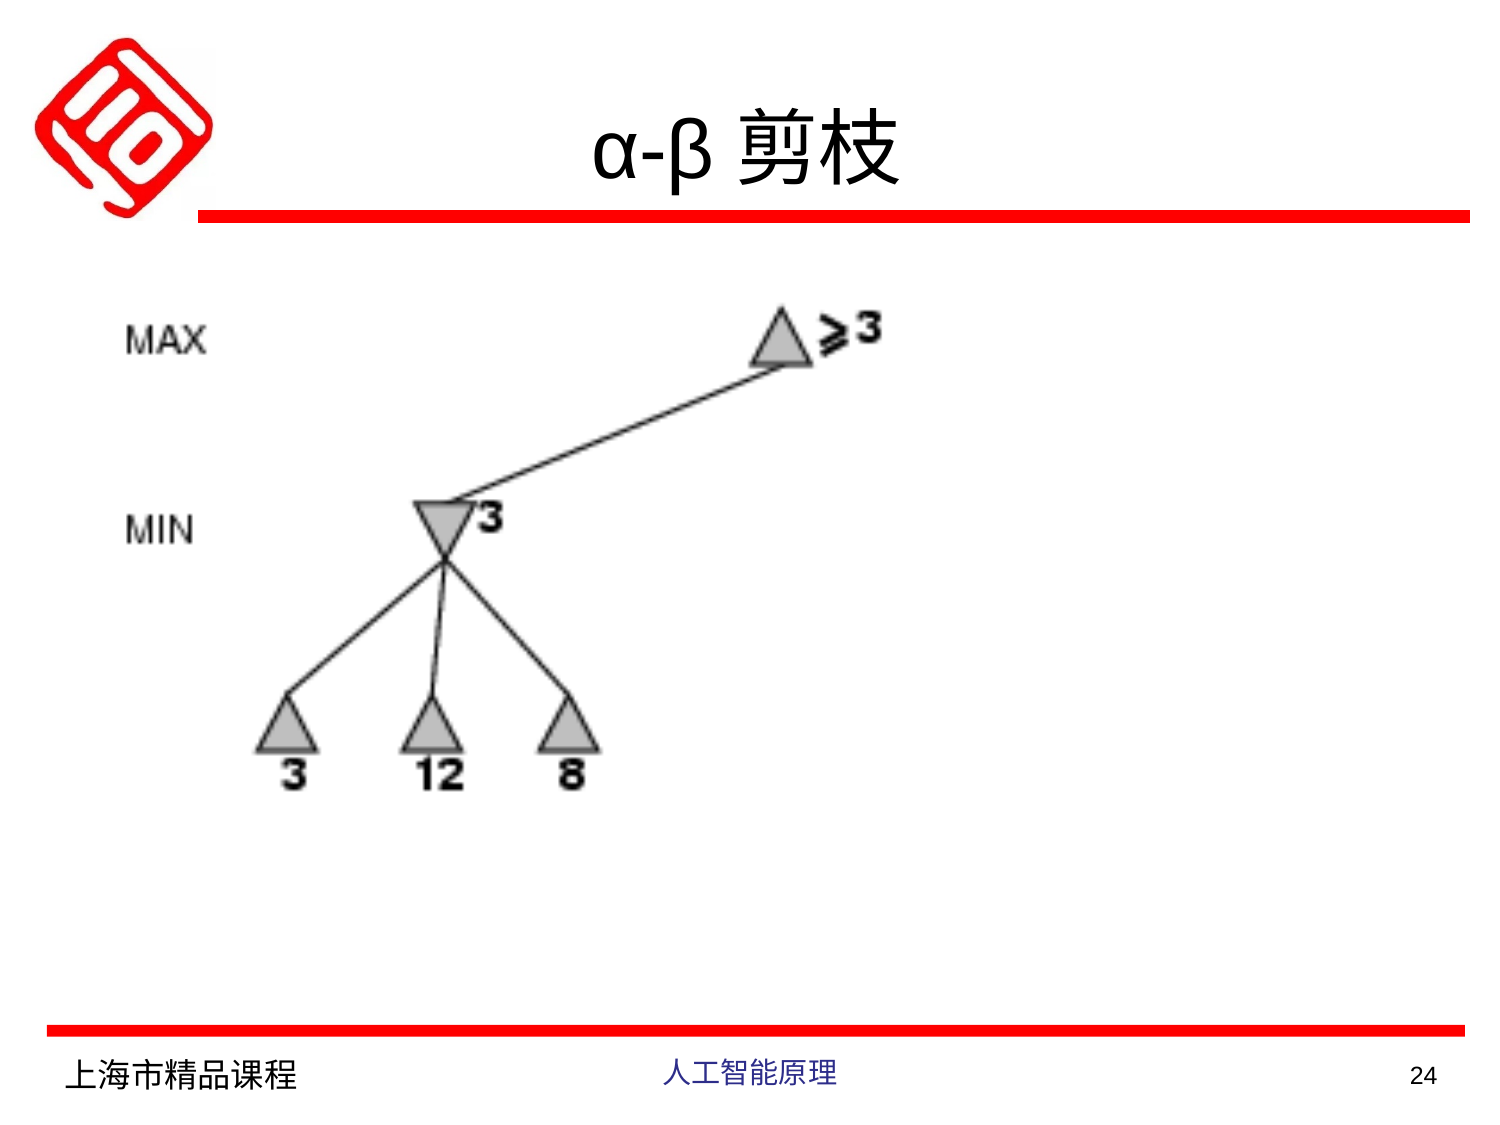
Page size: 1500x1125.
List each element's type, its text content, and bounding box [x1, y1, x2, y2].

footer 人工智能原理 [512, 1046, 988, 1125]
text_box α-β剪枝 [37, 87, 1456, 218]
picture [31, 34, 216, 221]
slide_number 上海市精品课程 [50, 1046, 450, 1125]
slide_number 24 [1287, 1051, 1454, 1088]
picture [74, 262, 1426, 881]
